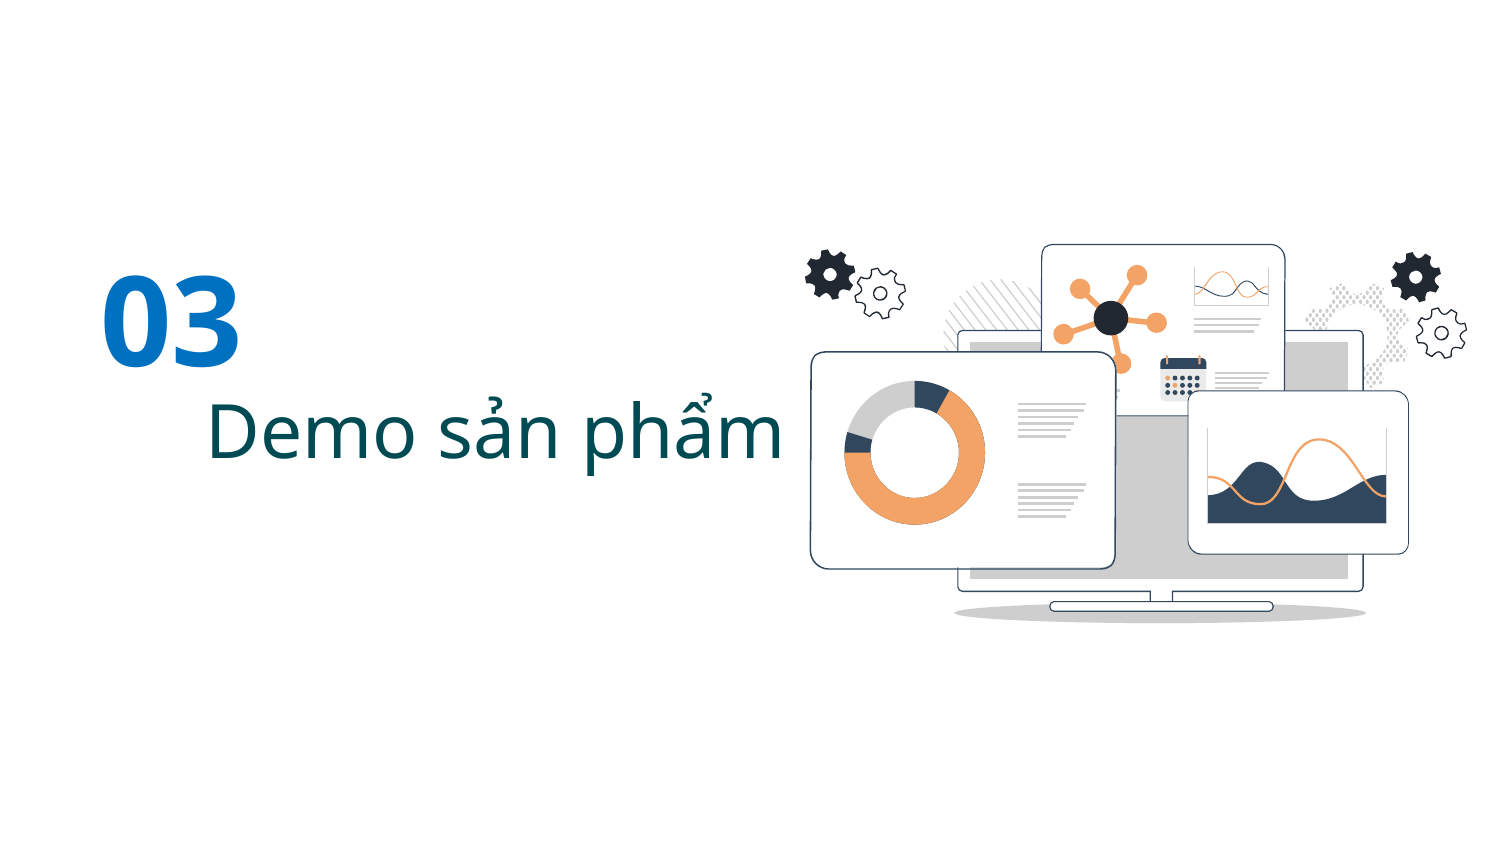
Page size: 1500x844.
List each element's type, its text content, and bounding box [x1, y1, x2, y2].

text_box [804, 243, 1468, 624]
text_box Demo sản phẩm [157, 390, 799, 468]
text_box 03 [85, 127, 428, 442]
